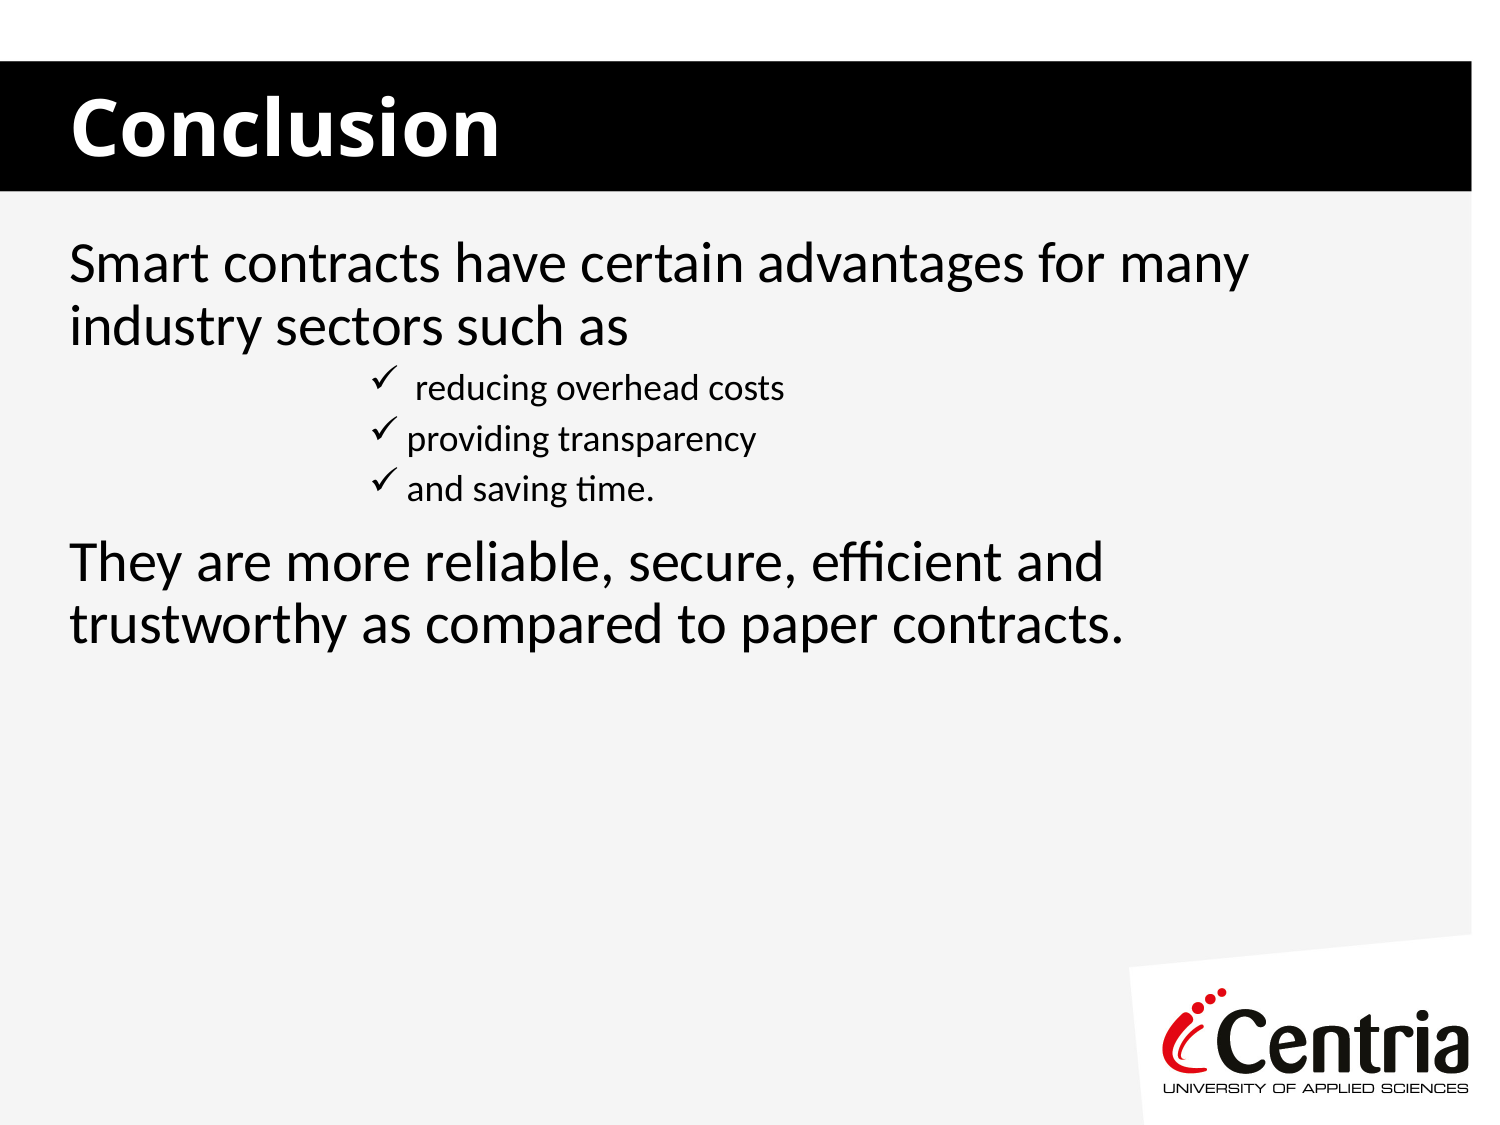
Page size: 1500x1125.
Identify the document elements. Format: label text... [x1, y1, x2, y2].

picture [0, 0, 1500, 1125]
title Conclusion [54, 75, 1410, 181]
list Smart contracts have certain advantages for many industry sectors such as reducing overhead costs providing transparency and saving time. They are more reliable, secure, efficient and trustworthy as compared to paper contracts. [54, 224, 1410, 1067]
